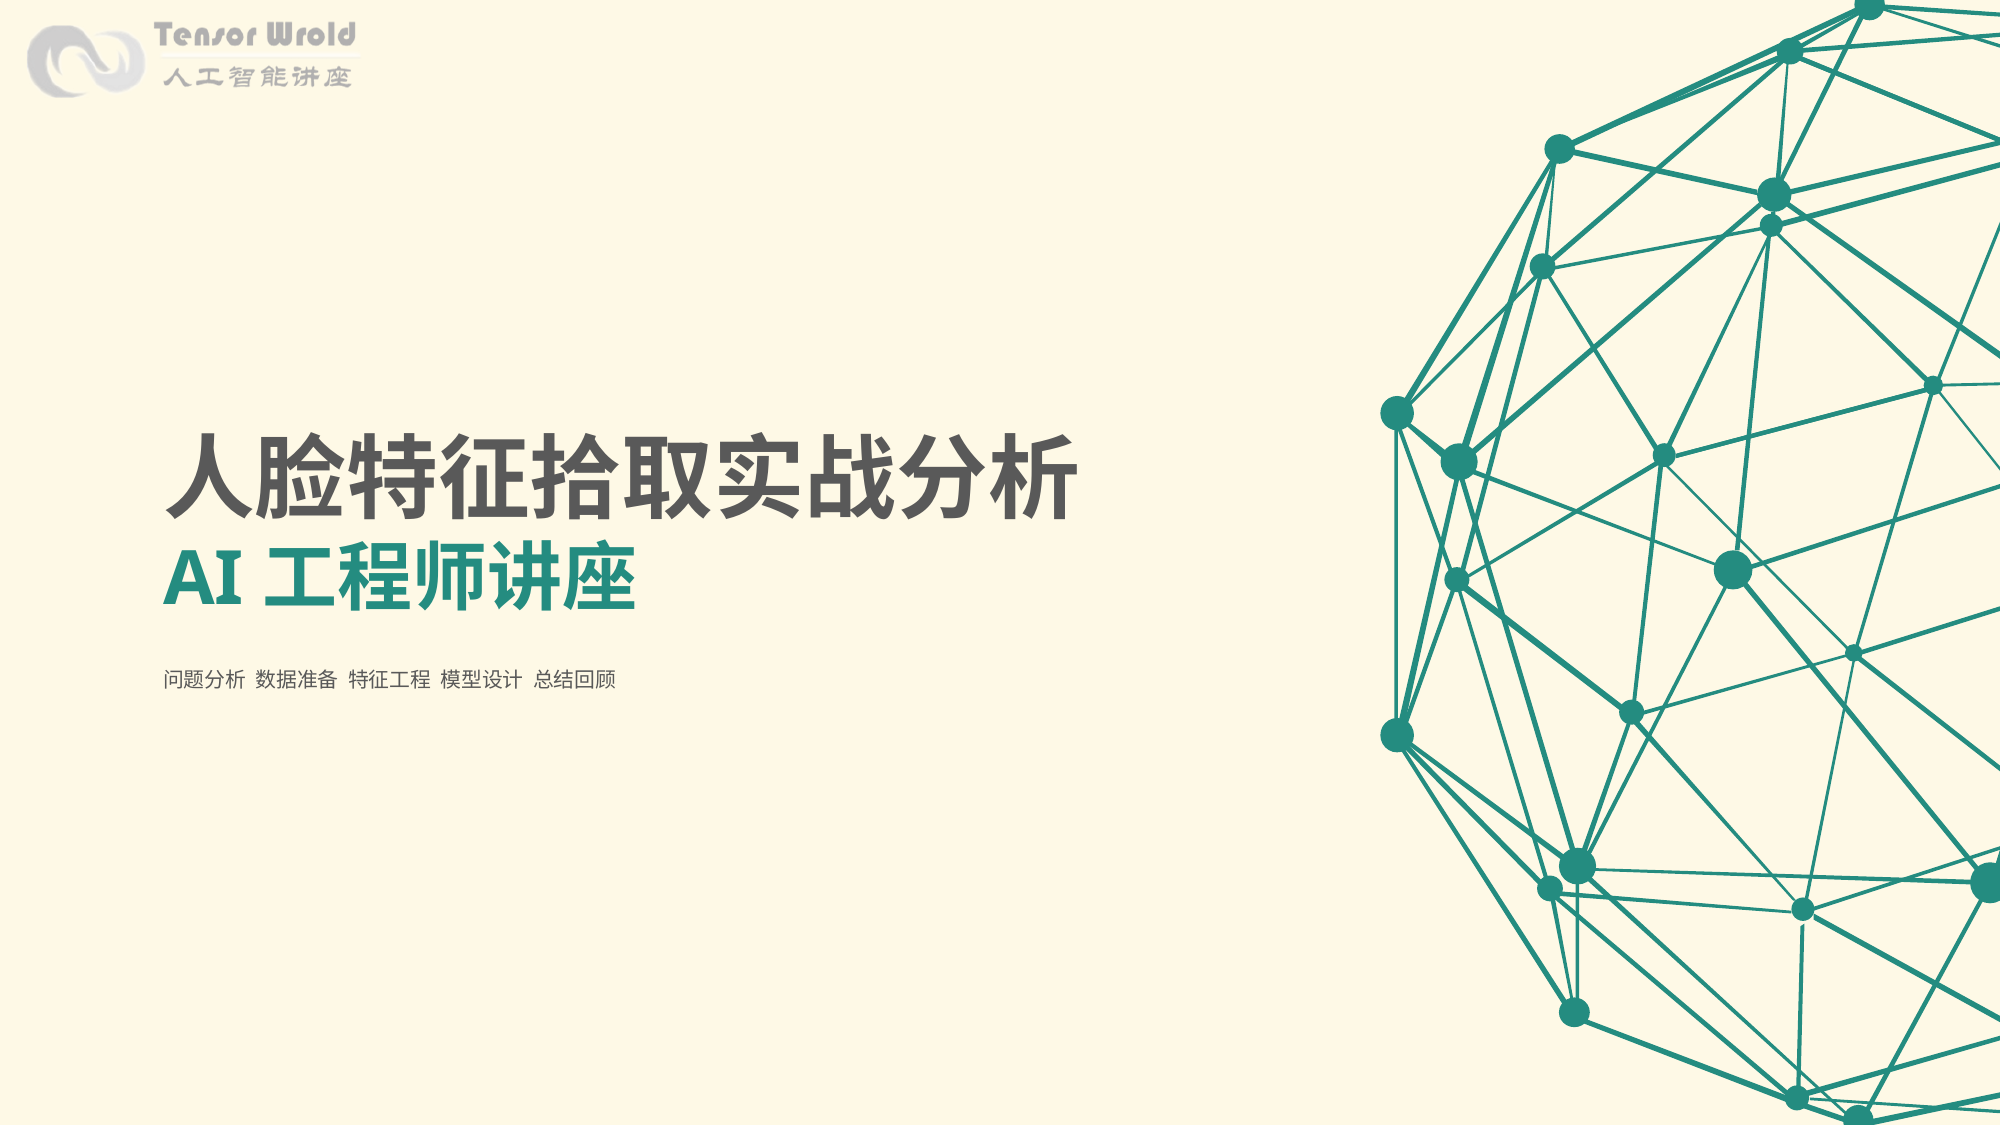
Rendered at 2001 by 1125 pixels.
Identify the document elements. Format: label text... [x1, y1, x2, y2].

picture [7, 3, 374, 109]
text_box 问题分析 数据准备 特征工程 模型设计 总结回顾 [148, 654, 892, 700]
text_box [1380, 0, 2000, 1125]
text_box 人脸特征拾取实战分析 AI工程师讲座 [148, 412, 1127, 627]
